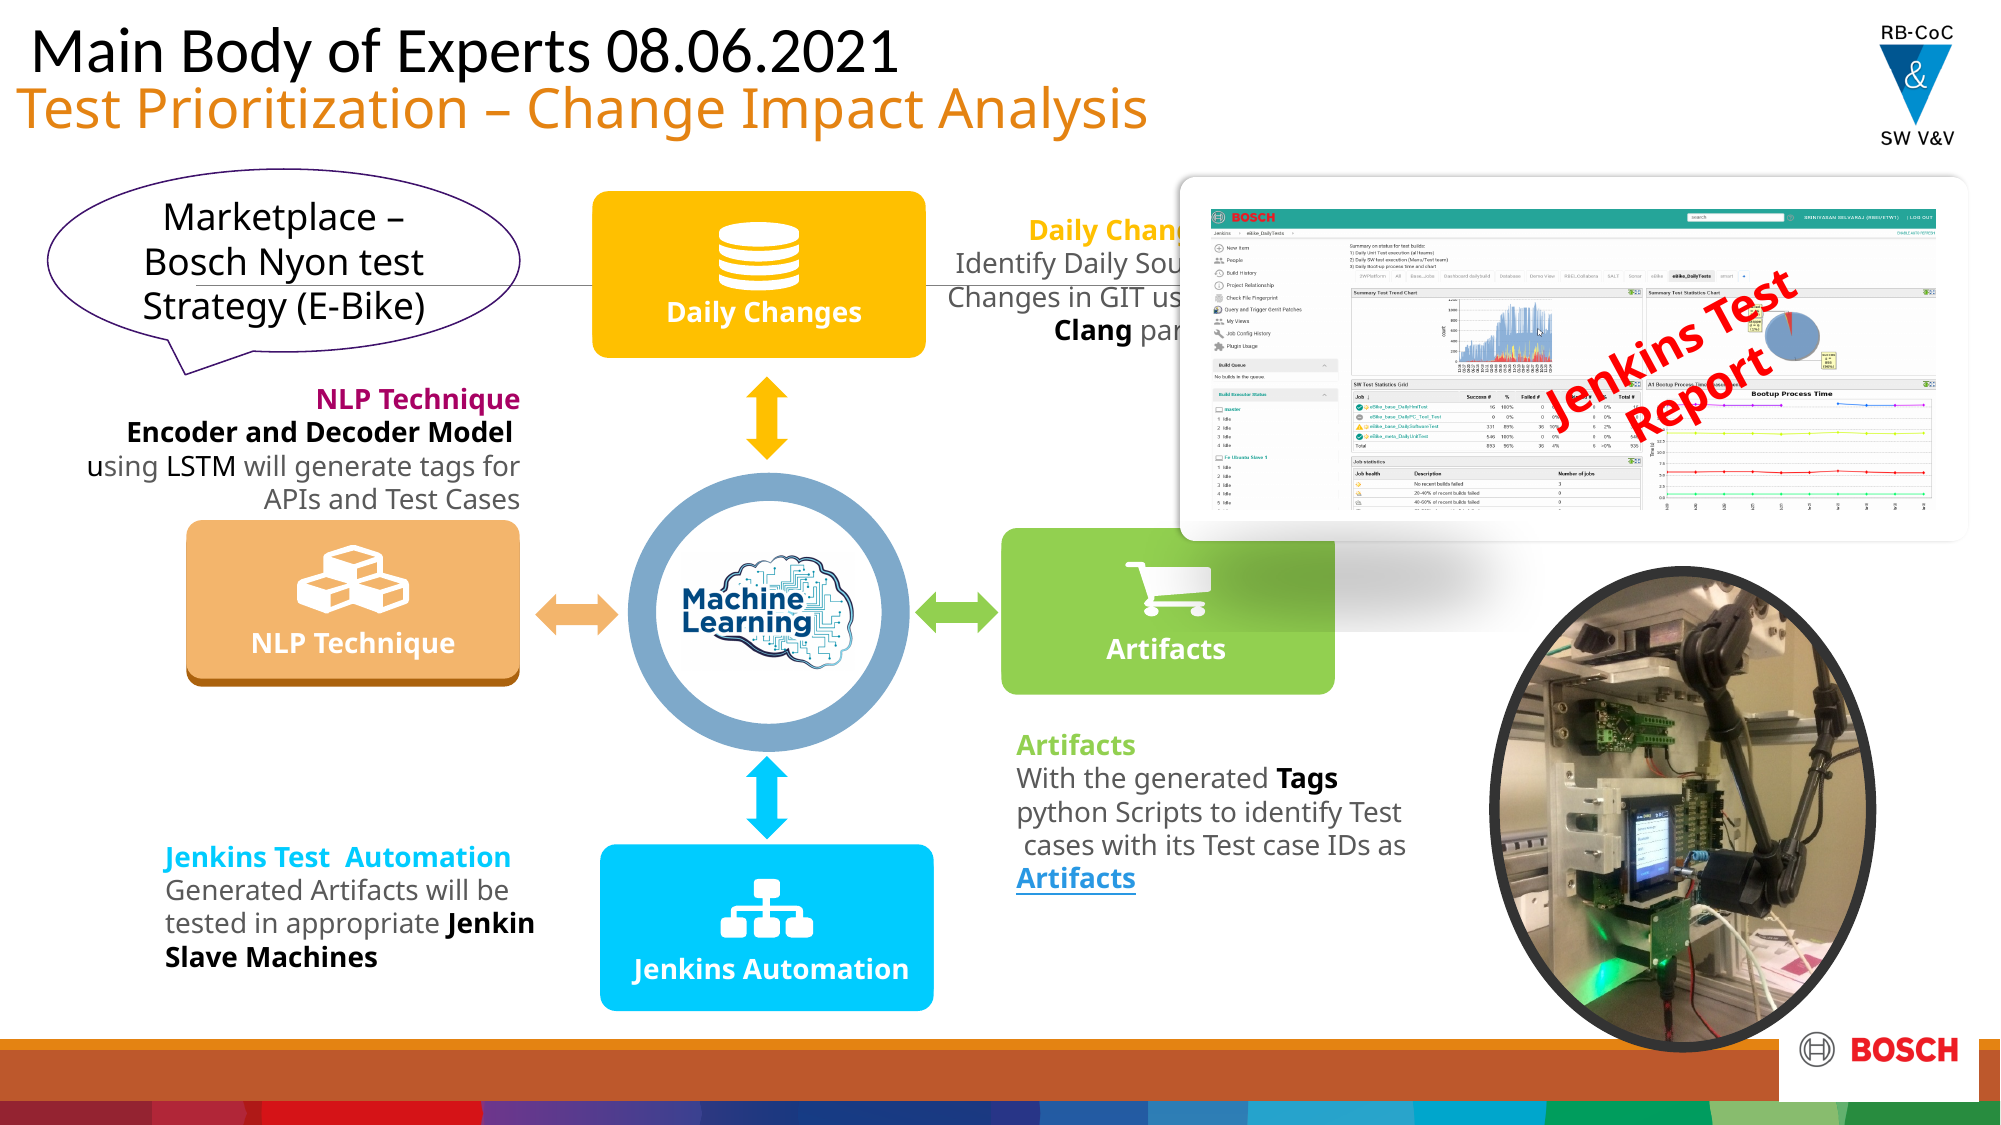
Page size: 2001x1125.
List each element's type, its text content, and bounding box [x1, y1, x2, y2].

text_box [535, 593, 619, 636]
picture [1865, 16, 1967, 153]
text_box Test Prioritization – Change Impact Analysis [16, 81, 1862, 152]
text_box [915, 591, 998, 634]
text_box Daily Changes Identify Daily Source Changes in GIT using Clang parser [935, 205, 1174, 354]
text_box [746, 756, 788, 840]
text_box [1000, 527, 1336, 696]
picture [1493, 570, 2001, 1125]
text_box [599, 843, 935, 1012]
text_box Marketplace – Bosch Nyon test Strategy (E-Bike) [47, 169, 520, 375]
list Main Body of Experts 08.06.2021 [30, 17, 1863, 89]
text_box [185, 519, 521, 688]
text_box [746, 376, 788, 460]
text_box Artifacts With the generated Tags python Scripts to identify Test cases with its Test case IDs as Artifacts [1001, 720, 1444, 905]
text_box NLP Technique Encoder and Decoder Model using LSTM will generate tags for APIs and Test Cases [58, 374, 536, 523]
picture [0, 1006, 1414, 1125]
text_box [641, 486, 897, 739]
text_box Jenkins Test Automation Generated Artifacts will be tested in appropriate Jenkin Slave Machines [150, 831, 605, 981]
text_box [591, 190, 927, 359]
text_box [1210, 207, 1937, 511]
